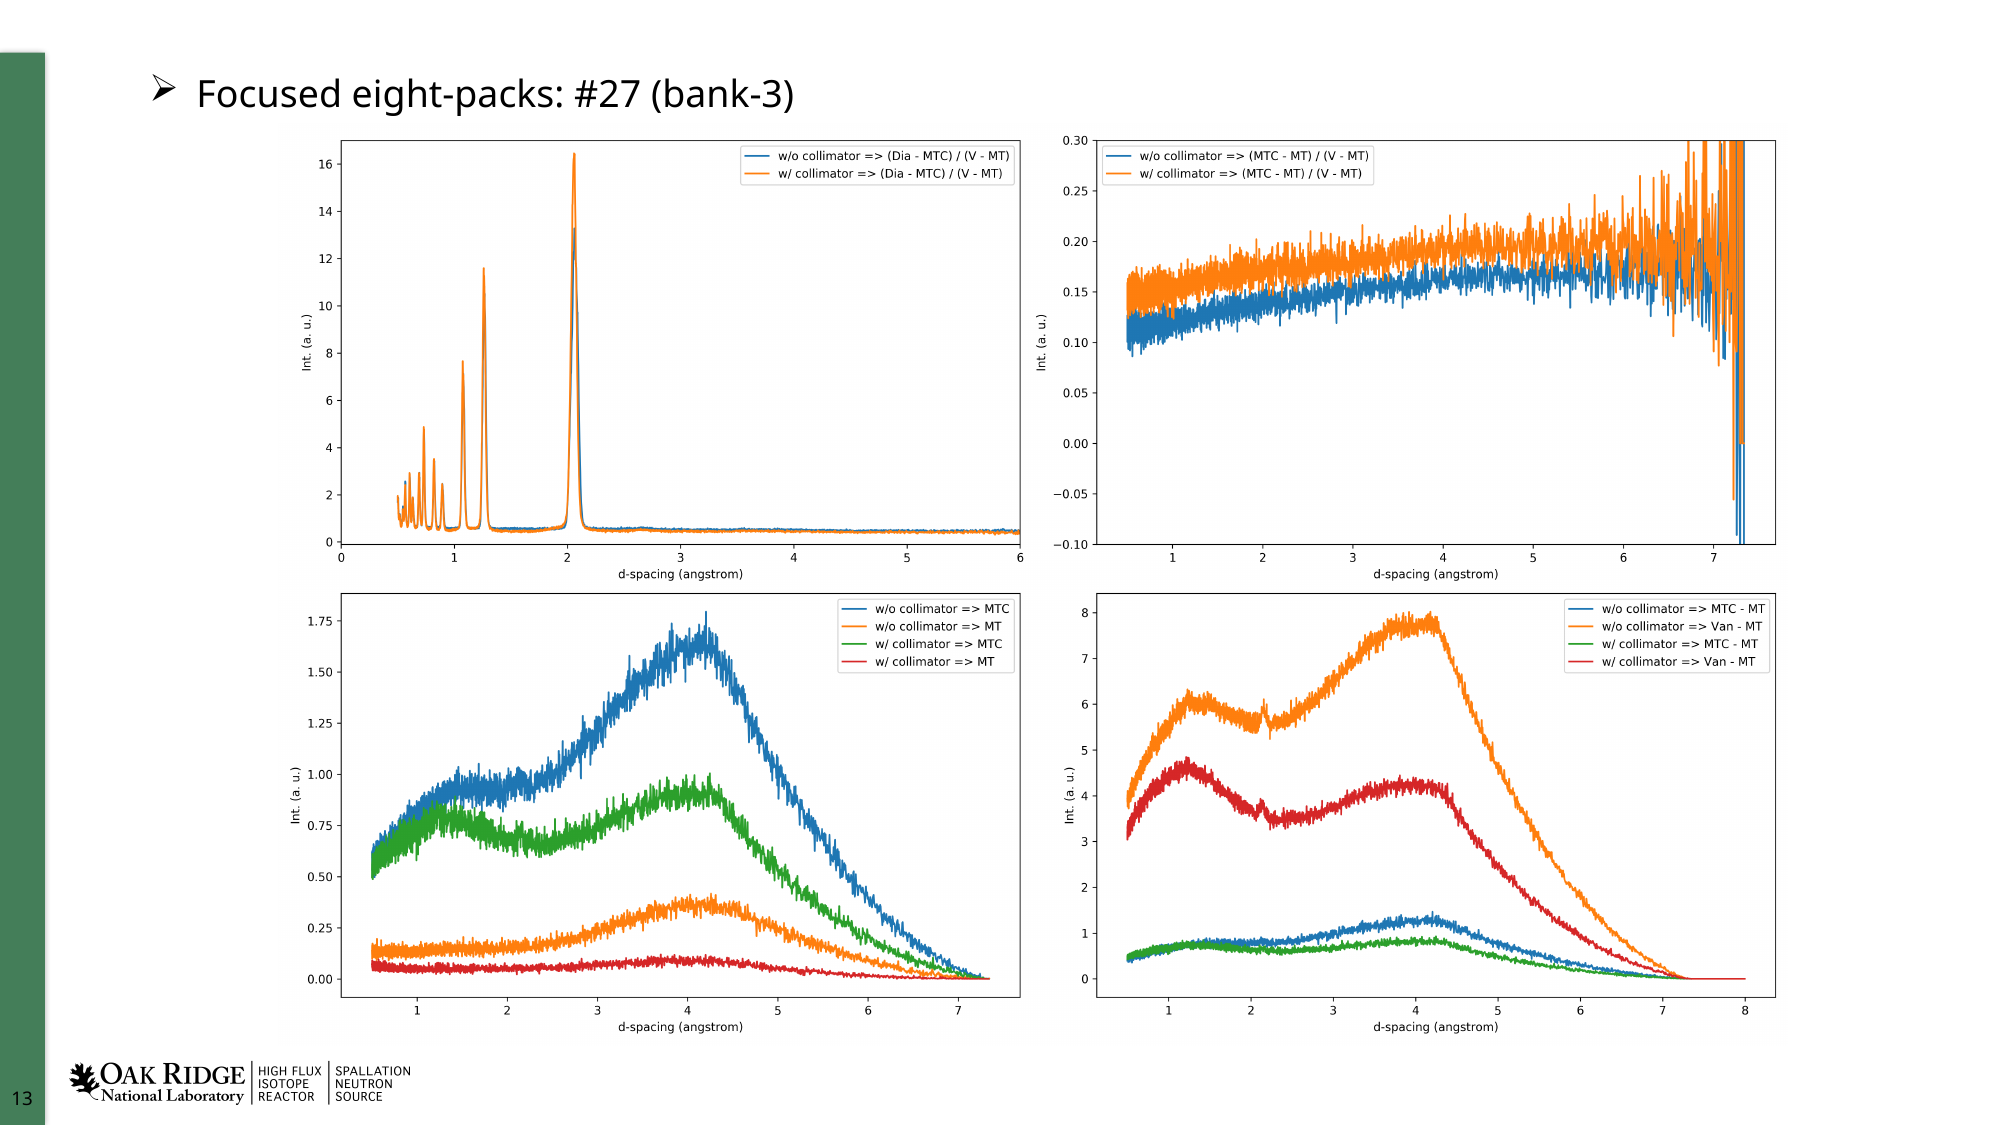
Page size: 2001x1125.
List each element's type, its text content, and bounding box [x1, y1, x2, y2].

picture [278, 123, 1788, 1046]
text_box Focused eight-packs: #27 (bank-3) [134, 67, 1915, 123]
picture [66, 1058, 413, 1108]
